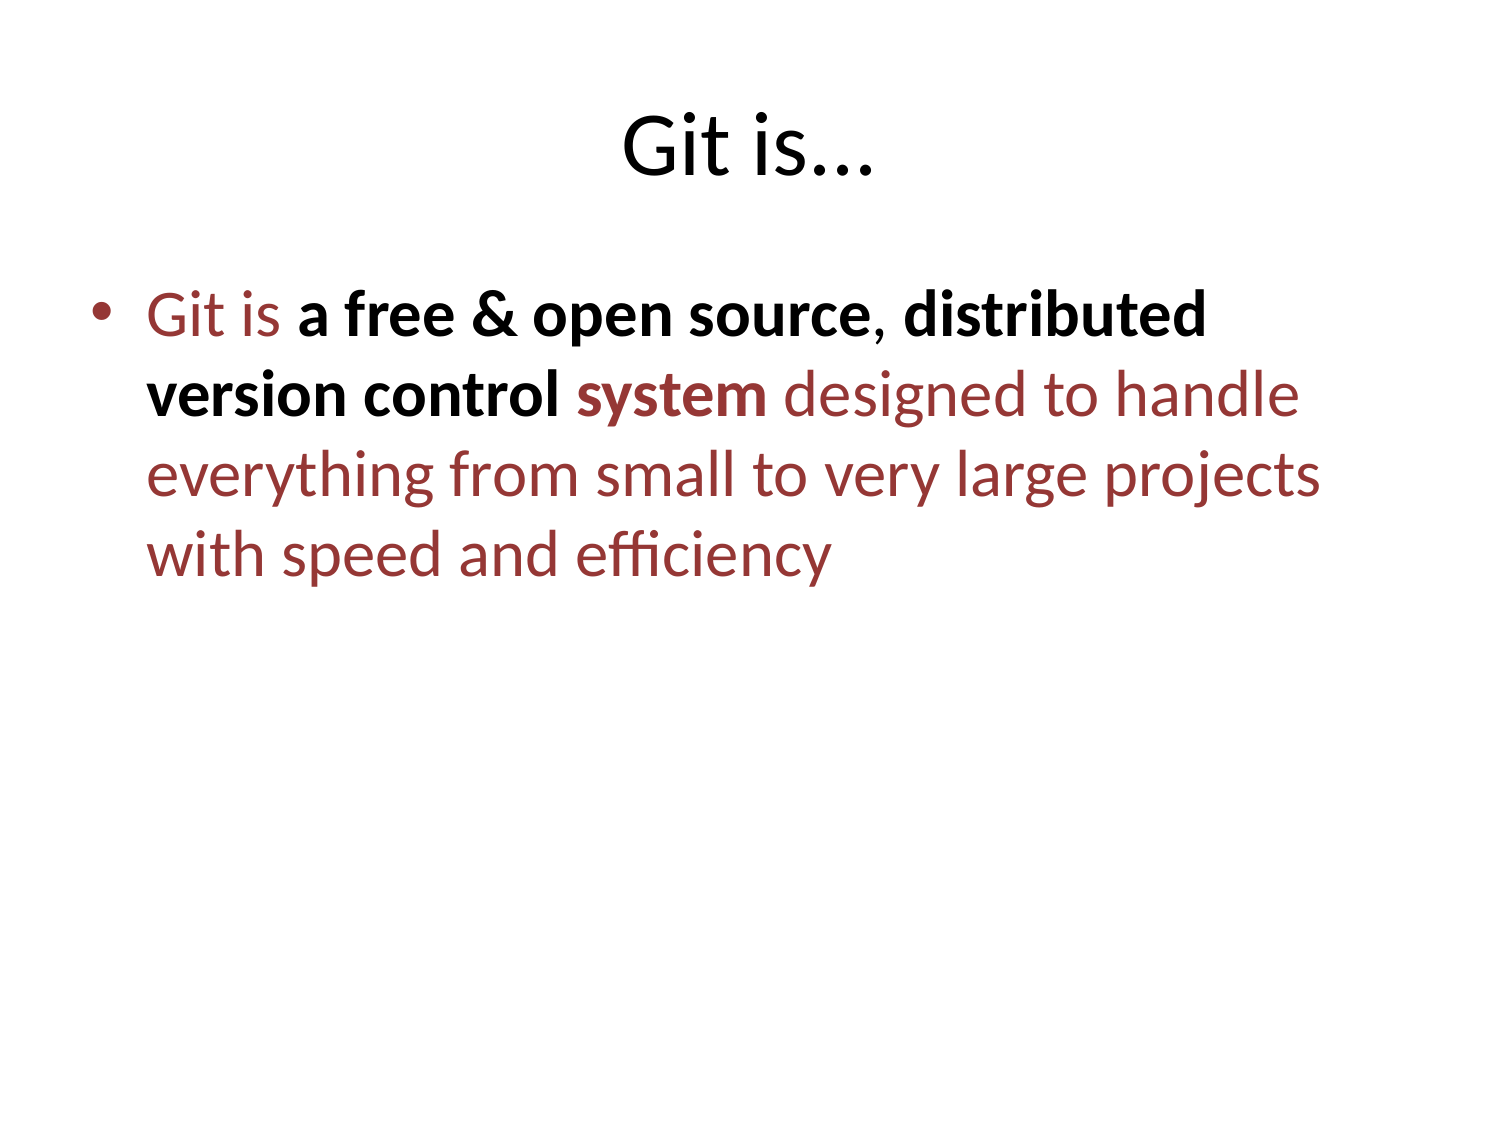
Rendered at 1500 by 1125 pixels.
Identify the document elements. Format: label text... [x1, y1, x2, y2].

list Git is a free & open source, distributed version control system designed to handle everything from small to very large projects with speed and efficiency [75, 262, 1425, 997]
title Git is... [75, 45, 1425, 233]
